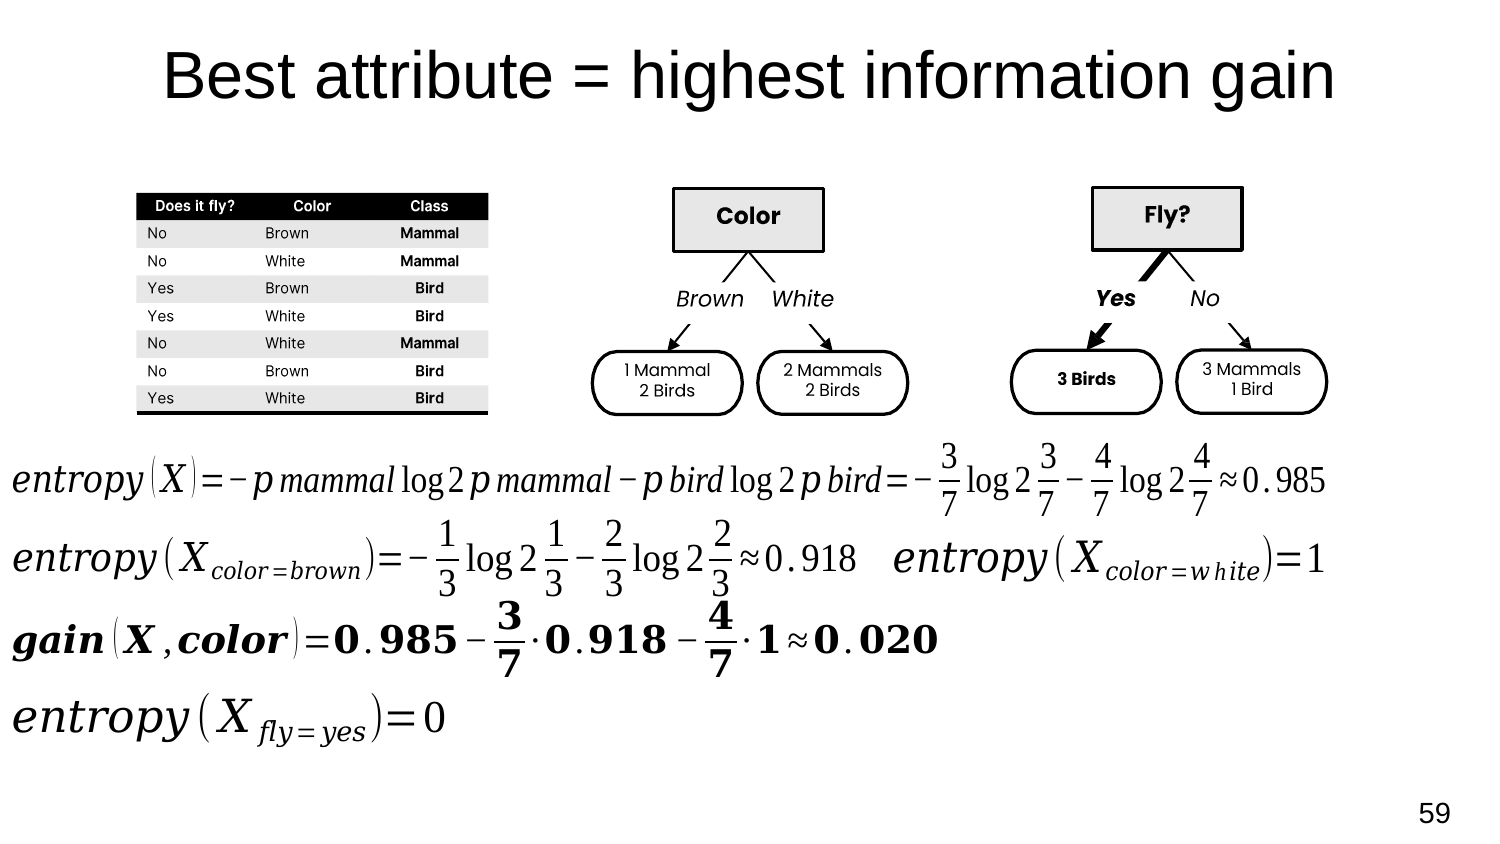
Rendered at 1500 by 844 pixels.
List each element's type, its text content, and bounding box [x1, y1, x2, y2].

text_box [265, 277, 318, 299]
table_cell [253, 330, 370, 358]
text_box [805, 376, 868, 407]
table_cell [370, 358, 488, 385]
text_box [783, 356, 893, 387]
text_box [624, 356, 721, 387]
table_cell [253, 222, 370, 248]
text_box [400, 332, 469, 354]
text_box [265, 250, 313, 272]
table_header [253, 191, 370, 222]
text_box [1092, 187, 1243, 251]
table_header [137, 191, 253, 222]
text_box [147, 360, 177, 382]
text_box [265, 222, 318, 244]
text_box [415, 305, 451, 327]
text_box [1202, 355, 1312, 386]
text_box [400, 250, 469, 272]
text_box [265, 332, 313, 354]
text_box [265, 305, 313, 327]
text_box [415, 277, 451, 299]
text_box [147, 277, 183, 299]
text_box [808, 324, 833, 352]
text_box [265, 360, 318, 382]
text_box [1080, 281, 1152, 323]
text_box [1139, 248, 1169, 280]
table_cell [370, 222, 488, 248]
table_cell [370, 248, 488, 275]
text_box [673, 188, 824, 252]
text_box [155, 195, 241, 217]
text_box [1095, 280, 1150, 320]
text_box [147, 305, 183, 327]
table_cell [137, 248, 253, 275]
text_box [716, 197, 793, 239]
text_box [147, 387, 183, 409]
table_cell [137, 385, 253, 411]
table_cell [253, 385, 370, 411]
text_box [1166, 249, 1194, 280]
text_box [592, 351, 743, 415]
text_box [1231, 375, 1280, 406]
text_box [1011, 350, 1162, 414]
table_cell [137, 222, 253, 248]
text_box [415, 387, 451, 409]
text_box [1227, 323, 1252, 351]
text_box [639, 377, 703, 407]
text_box [722, 250, 748, 281]
text_box [756, 282, 850, 324]
slide_number 59 [1403, 779, 1494, 844]
text_box [1176, 350, 1327, 414]
table_cell [370, 303, 488, 330]
text_box [147, 332, 177, 354]
text_box Best attribute = highest information gain [29, 16, 1472, 133]
table_cell [253, 358, 370, 385]
text_box [265, 387, 313, 409]
table_cell [370, 330, 488, 358]
table_cell [370, 275, 488, 303]
text_box [1175, 281, 1236, 323]
text_box [293, 195, 339, 217]
text_box [661, 282, 756, 324]
table_cell [137, 303, 253, 330]
table_cell [253, 248, 370, 275]
text_box [410, 195, 456, 217]
table_header [370, 191, 488, 222]
text_box [1144, 196, 1202, 237]
table_cell [370, 385, 488, 411]
text_box [771, 281, 847, 321]
table_cell [137, 275, 253, 303]
text_box [415, 360, 451, 382]
text_box [1190, 280, 1235, 320]
text_box [1086, 323, 1113, 350]
text_box [676, 281, 758, 321]
table_cell [253, 303, 370, 330]
text_box [147, 250, 177, 272]
text_box [147, 222, 177, 244]
text_box [400, 222, 469, 244]
text_box [747, 250, 775, 281]
table_cell [137, 330, 253, 358]
text_box [757, 351, 908, 415]
text_box [1057, 365, 1124, 396]
table_cell [137, 358, 253, 385]
table_cell [253, 275, 370, 303]
text_box [667, 324, 691, 351]
